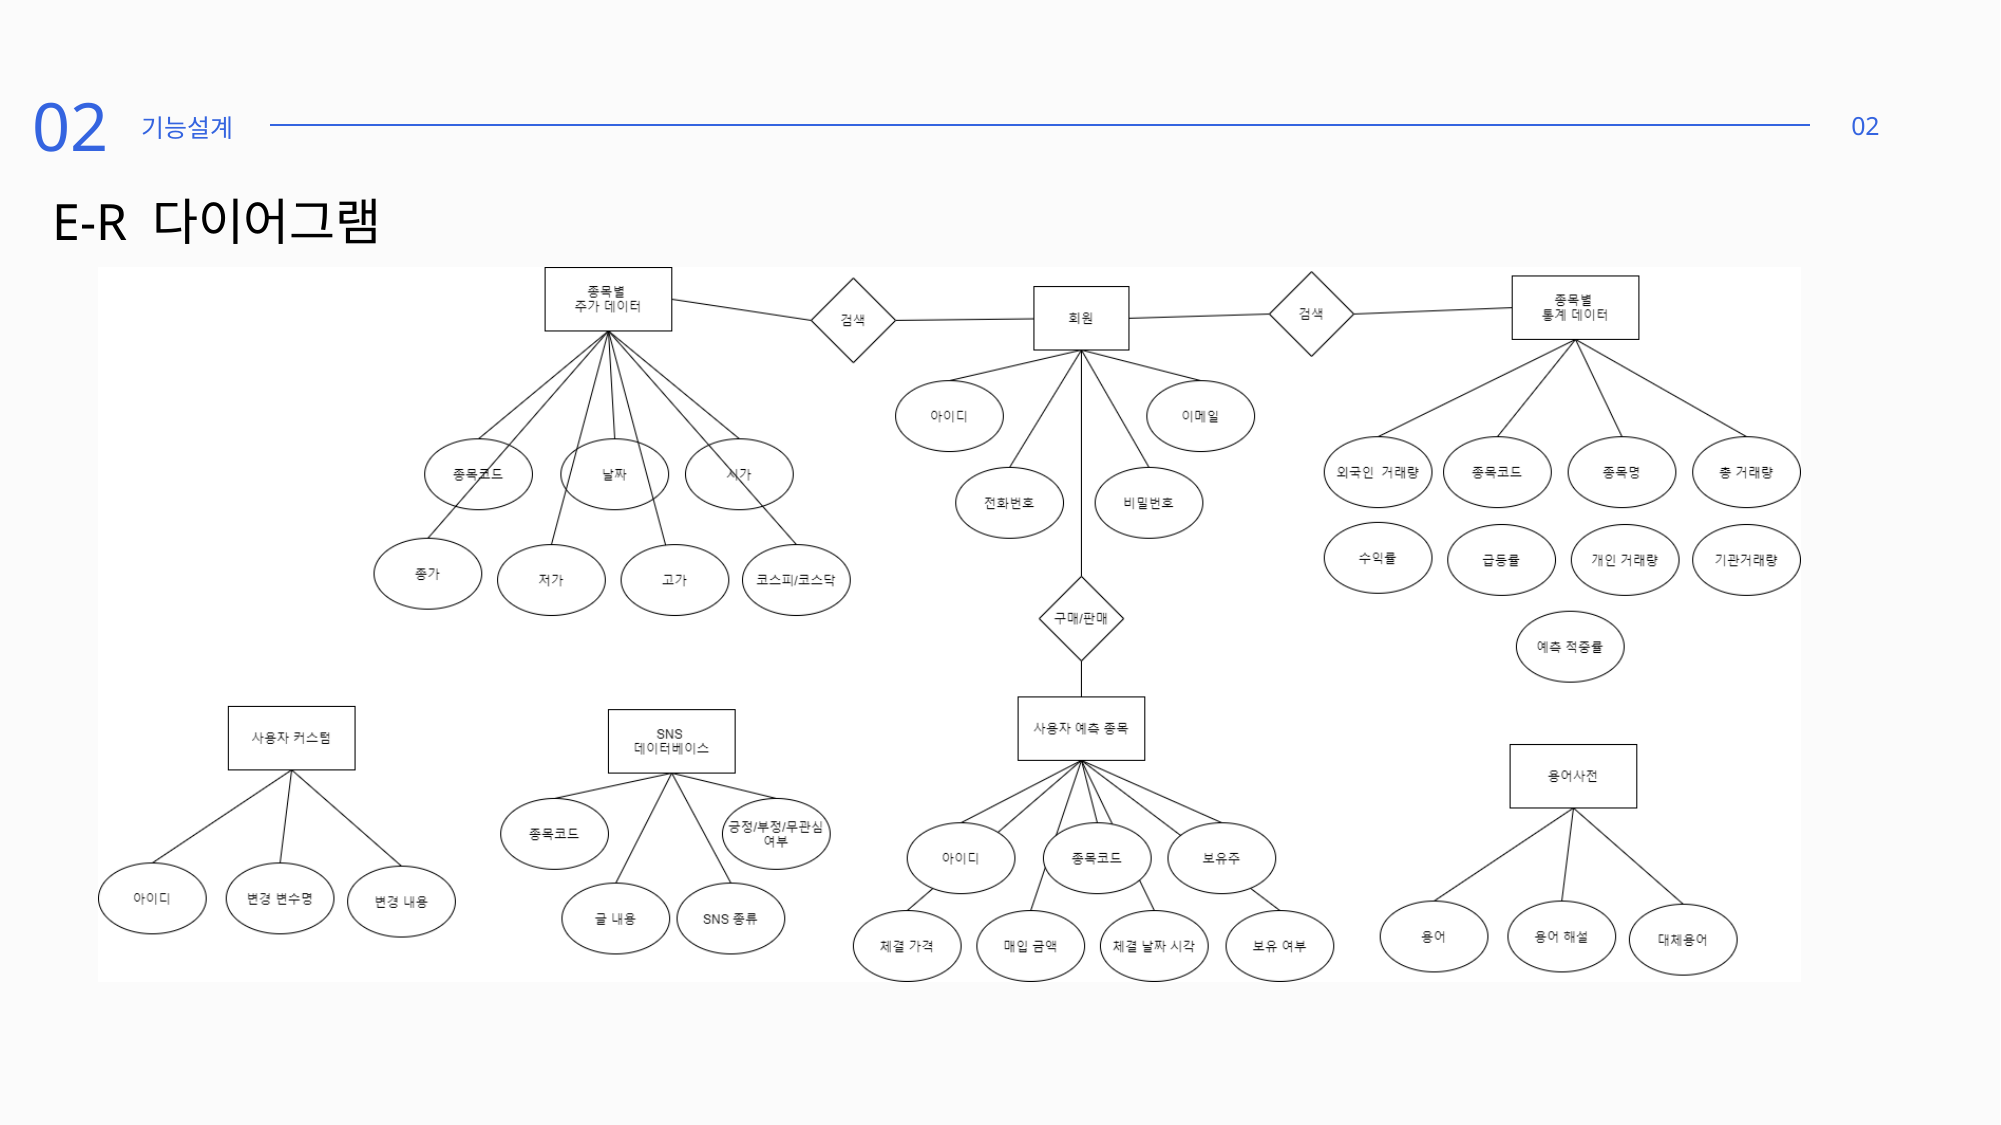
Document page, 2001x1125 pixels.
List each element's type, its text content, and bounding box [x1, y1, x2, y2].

text_box 02 [1836, 102, 1895, 148]
picture [97, 267, 1801, 982]
text_box 기능설계 [179, 105, 249, 150]
text_box 02 [17, 77, 179, 172]
text_box E-R 다이어그램 [37, 182, 972, 258]
